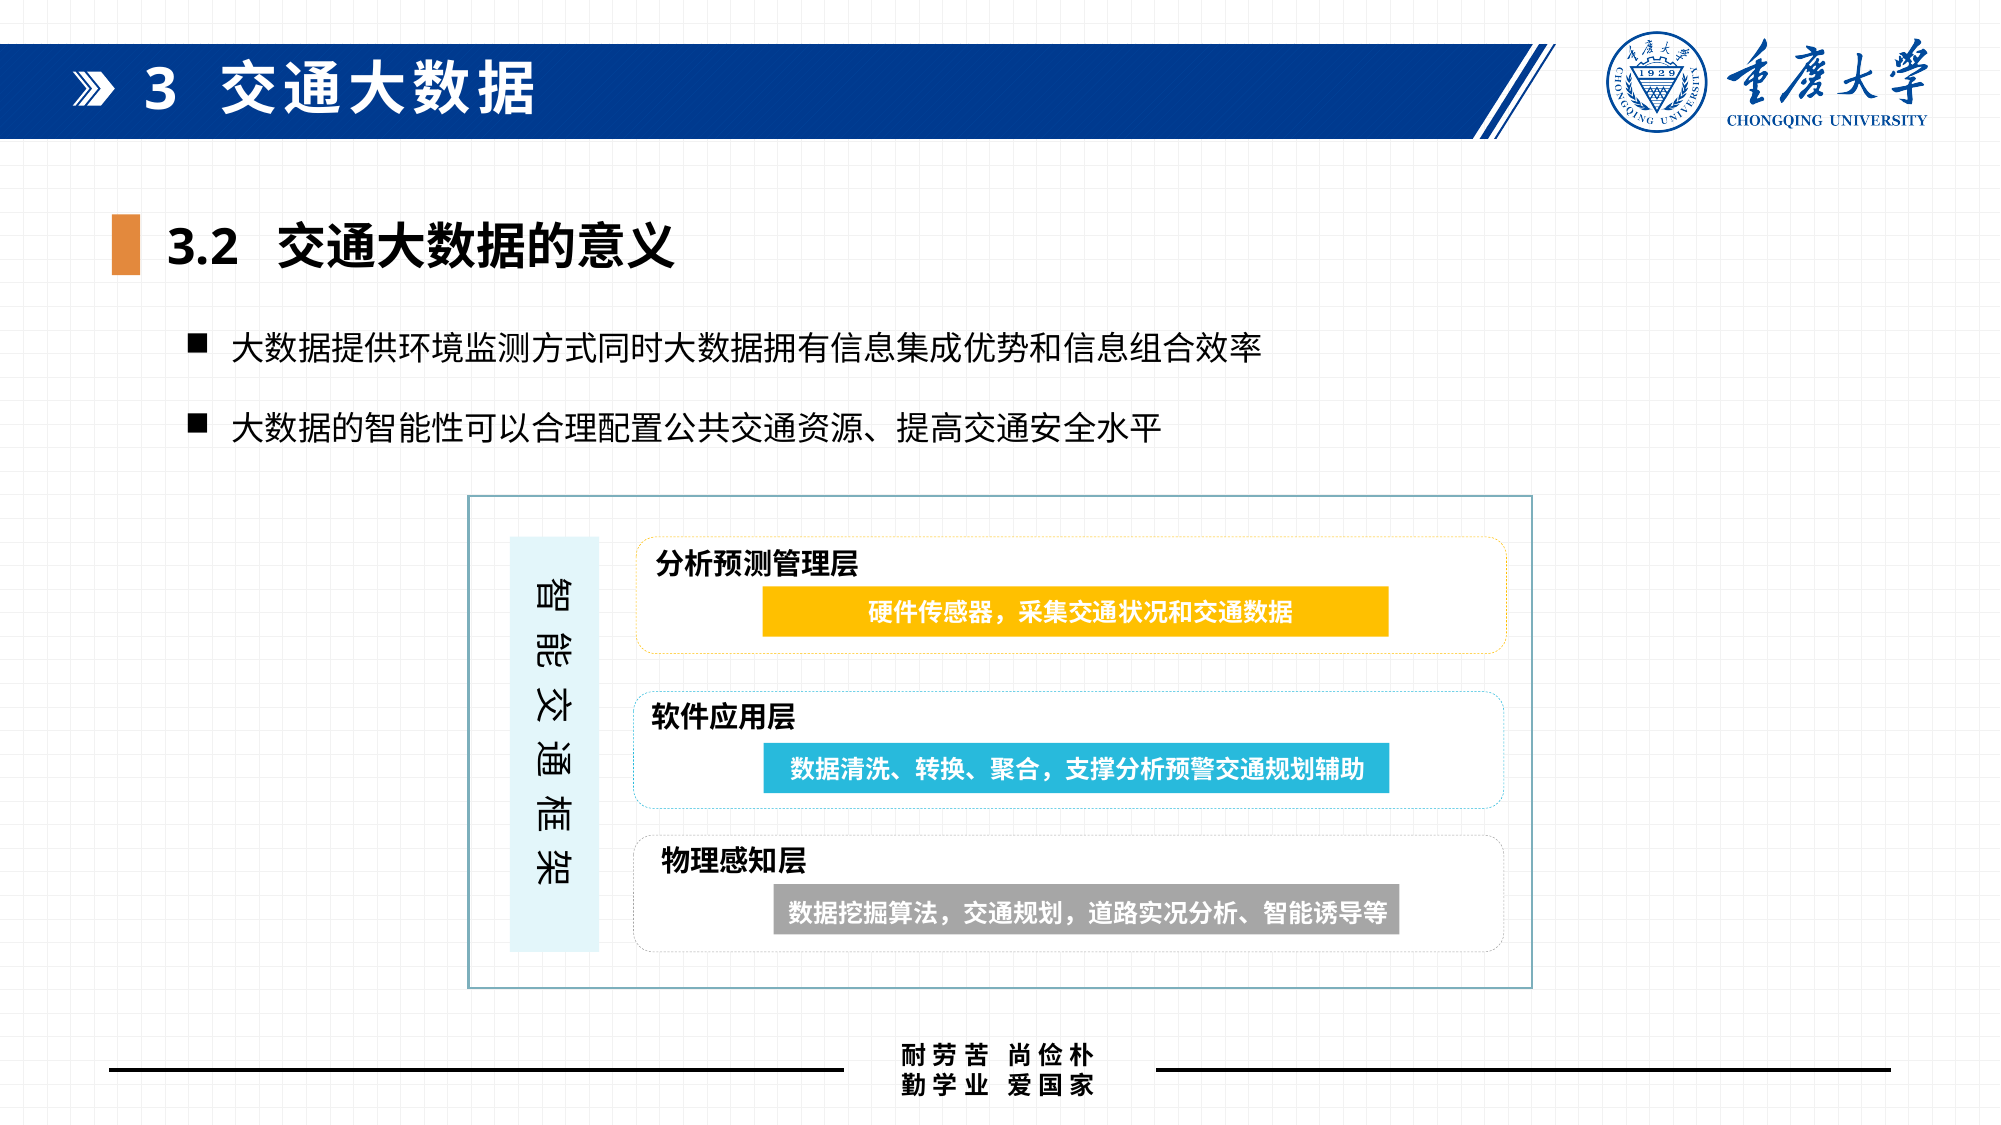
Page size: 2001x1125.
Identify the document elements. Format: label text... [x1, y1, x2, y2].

text_box 大数据提供环境监测方式同时大数据拥有信息集成优势和信息组合效率 大数据的智能性可以合理配置公共交通资源、提高交通安全水平 [170, 280, 1416, 495]
list 3.2 交通大数据的意义 [139, 213, 1891, 275]
list 3 交通大数据 [108, 51, 1356, 136]
text_box [467, 495, 1533, 989]
picture [1606, 31, 1928, 133]
text_box 智 能 交 通 框 架 [509, 536, 600, 952]
